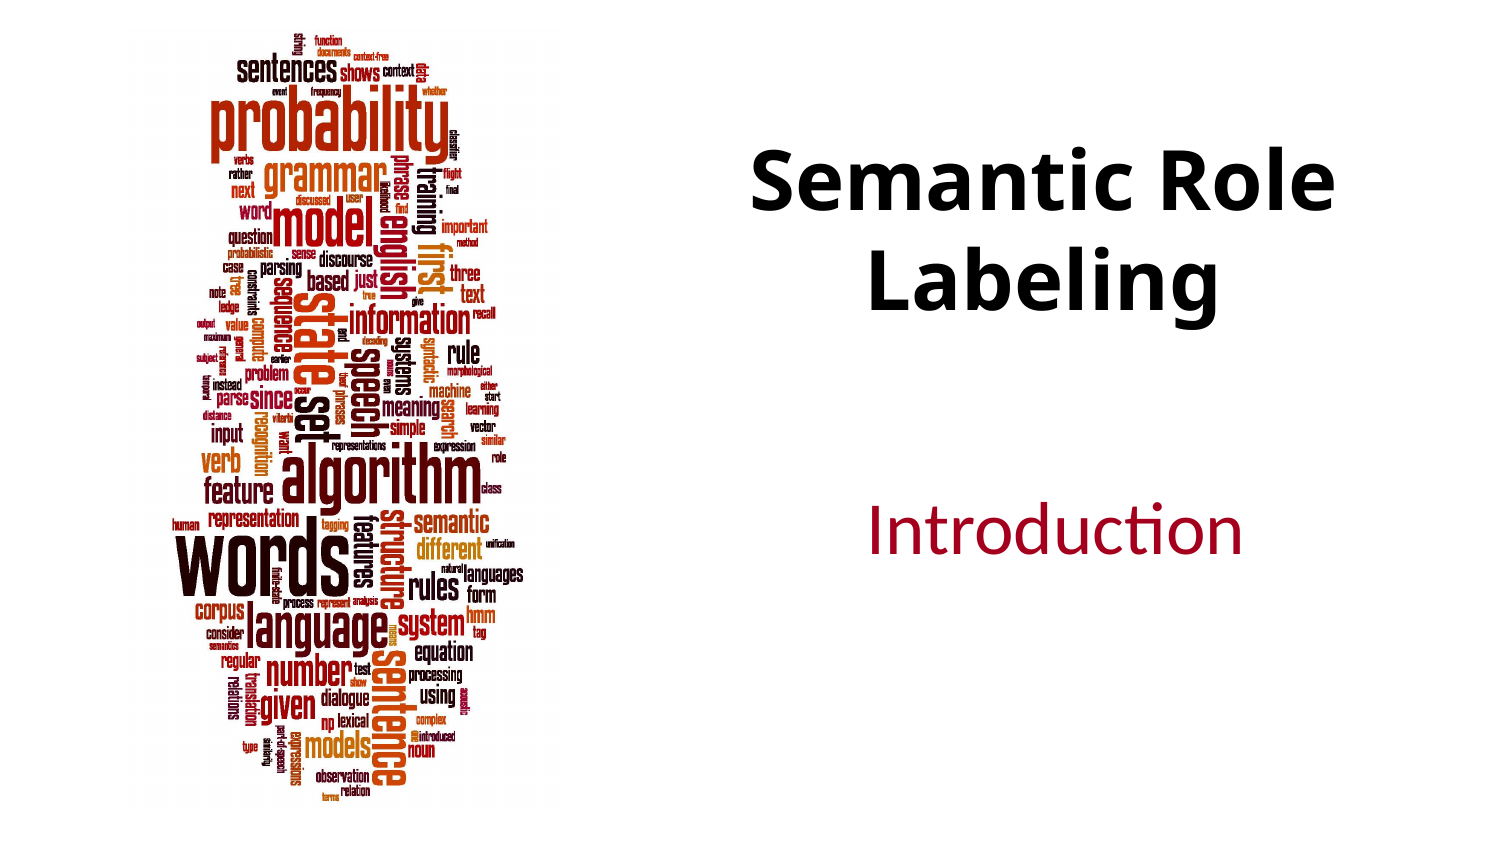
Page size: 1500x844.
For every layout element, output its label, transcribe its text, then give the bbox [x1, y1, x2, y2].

picture [128, 27, 563, 810]
title Semantic Role Labeling [650, 21, 1438, 335]
subtitle Introduction [612, 471, 1500, 747]
